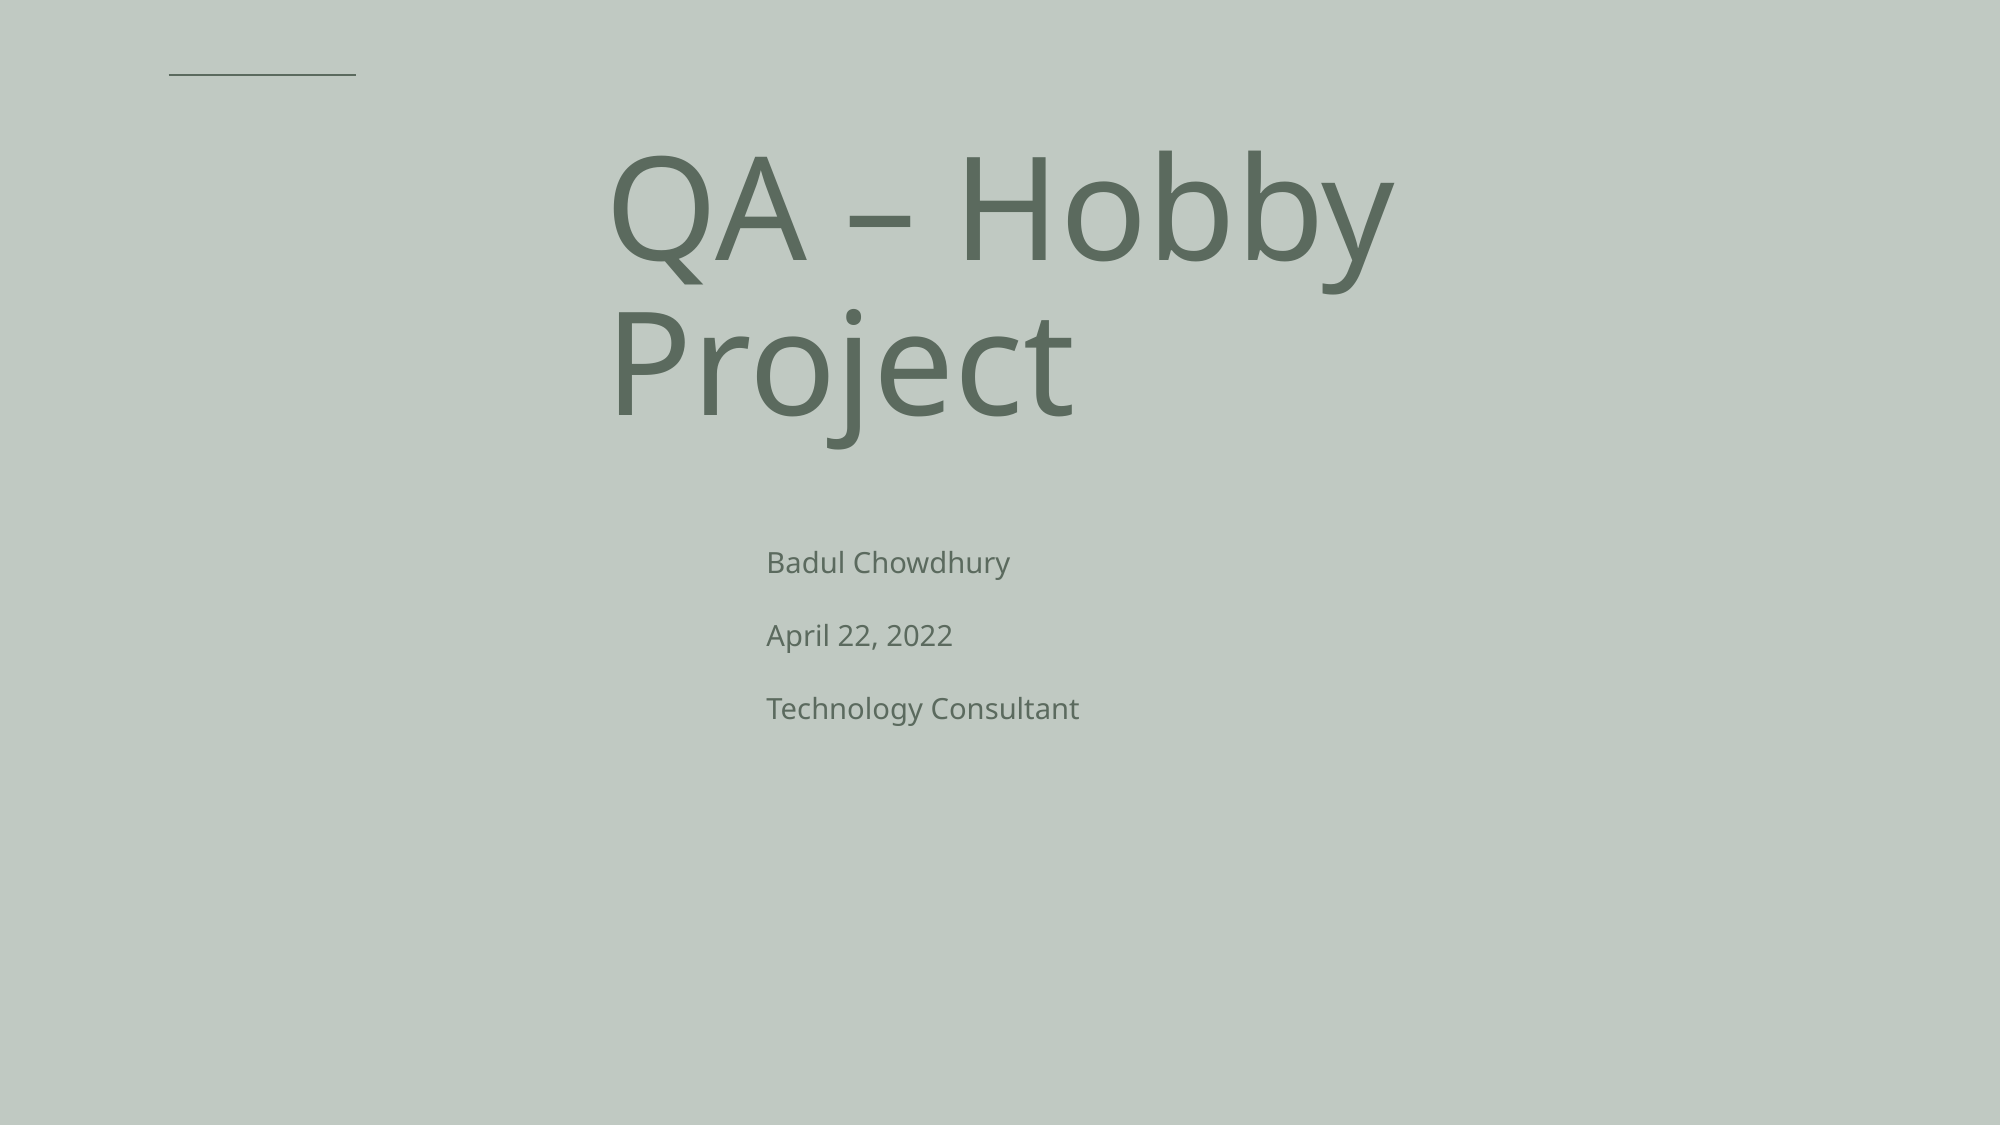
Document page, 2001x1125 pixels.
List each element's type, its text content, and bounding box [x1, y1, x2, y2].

list Badul Chowdhury April 22, 2022 Technology Consultant [751, 518, 1280, 678]
title QA – Hobby Project [590, 128, 1441, 497]
